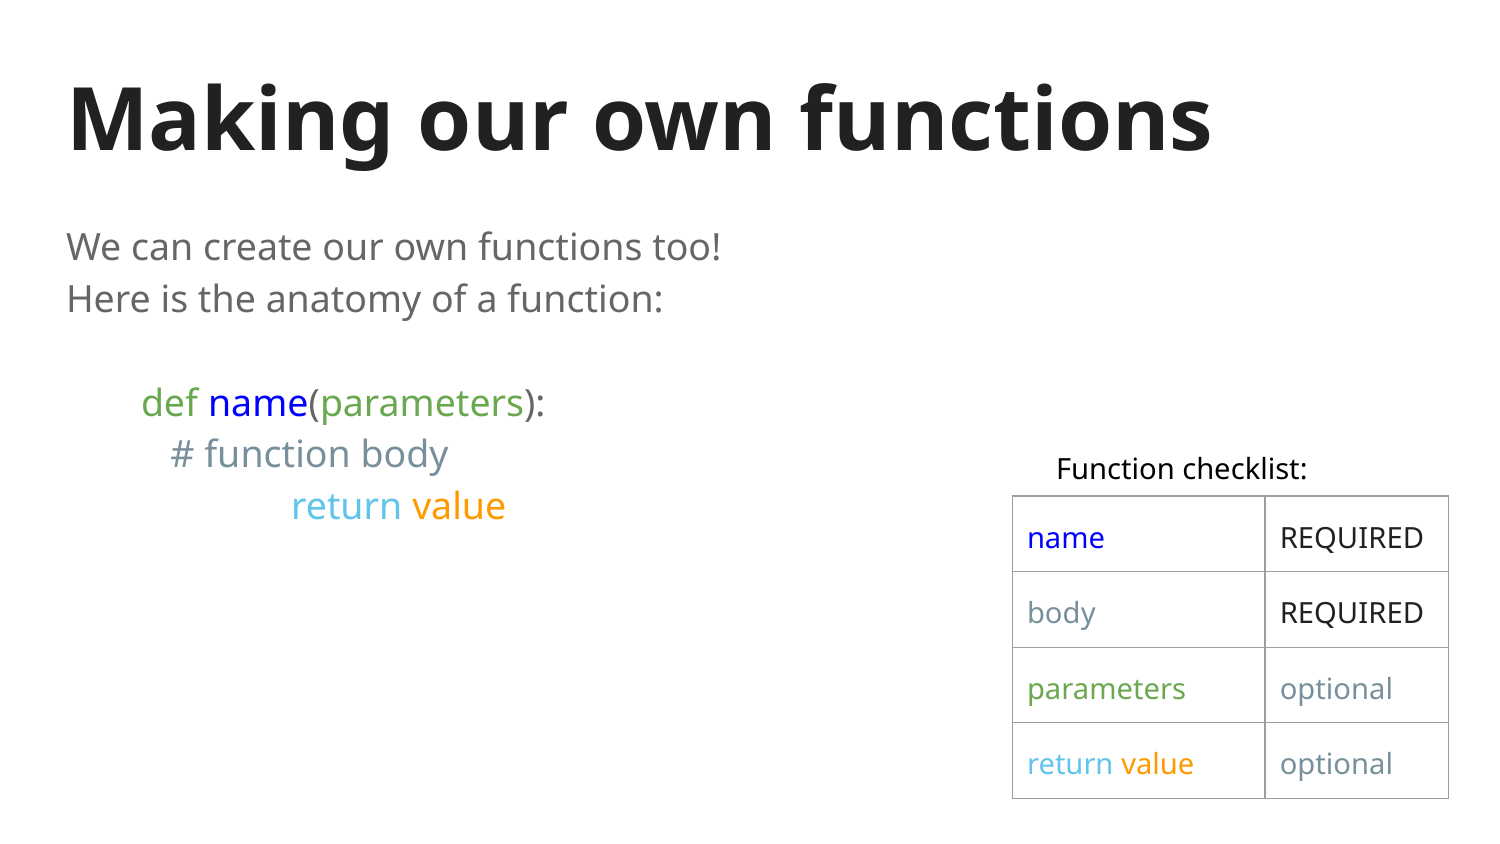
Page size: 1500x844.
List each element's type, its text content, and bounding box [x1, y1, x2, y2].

table_cell optional [1266, 723, 1448, 798]
list We can create our own functions too! Here is the anatomy of a function: def name(parameters): # function body return value [51, 201, 1449, 750]
table_cell optional [1266, 648, 1448, 722]
table_header REQUIRED [1266, 497, 1448, 571]
text_box Function checklist: [1041, 435, 1420, 495]
table_cell parameters [1013, 648, 1264, 722]
table_header name [1013, 497, 1264, 571]
table_cell body [1013, 572, 1264, 647]
title Making our own functions [51, 48, 1449, 180]
table_cell return value [1013, 723, 1264, 798]
table_cell REQUIRED [1266, 572, 1448, 647]
